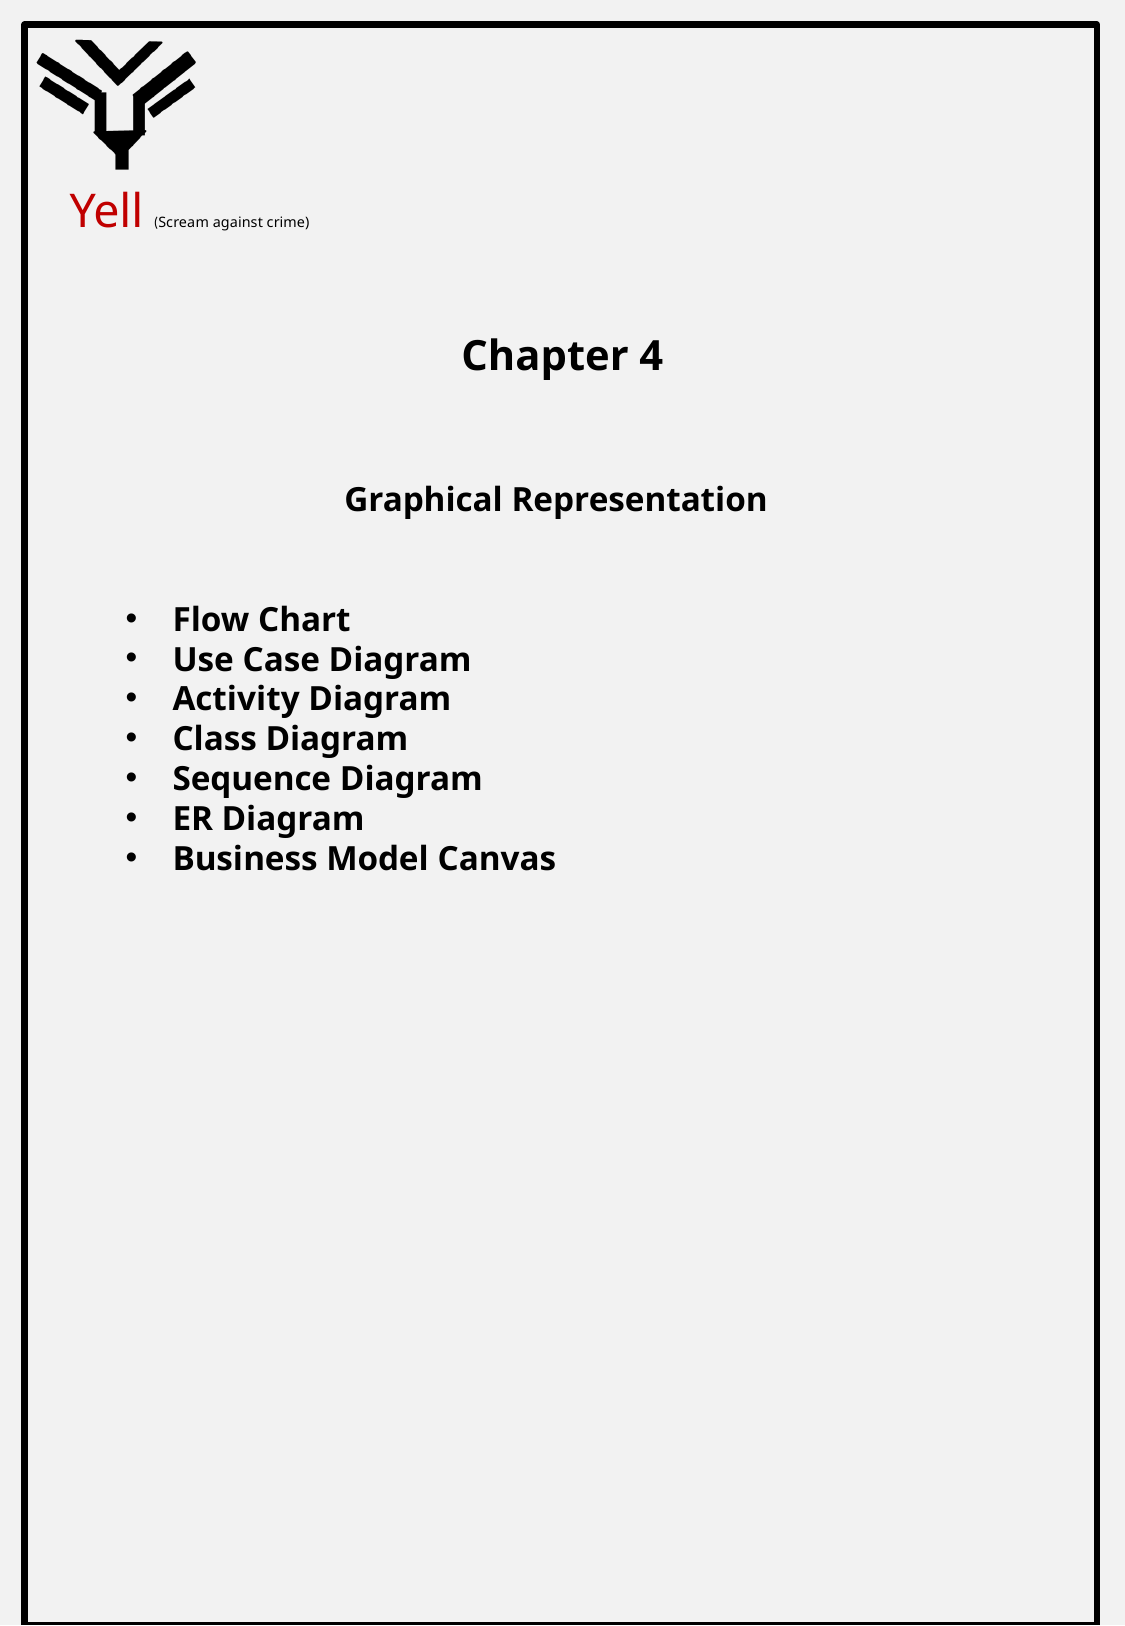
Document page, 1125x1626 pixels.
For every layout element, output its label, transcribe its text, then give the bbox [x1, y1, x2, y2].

text_box Yell (Scream against crime) [0, 143, 398, 274]
picture [36, 39, 196, 170]
text_box [24, 24, 1097, 1625]
